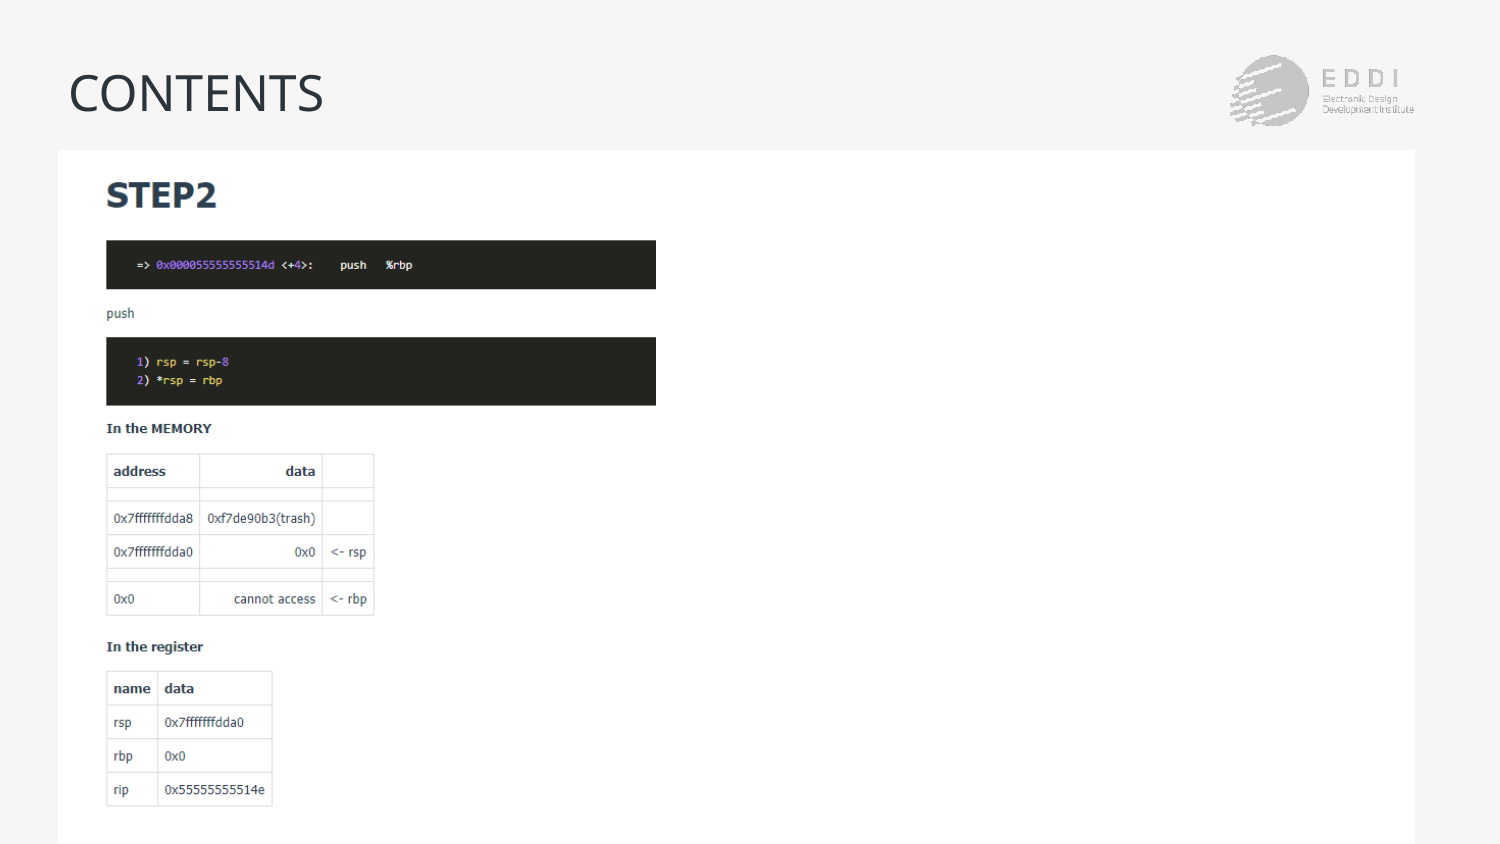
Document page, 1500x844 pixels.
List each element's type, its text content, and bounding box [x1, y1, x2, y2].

picture [1226, 0, 1417, 186]
picture [88, 173, 656, 833]
title CONTENTS [53, 32, 951, 151]
